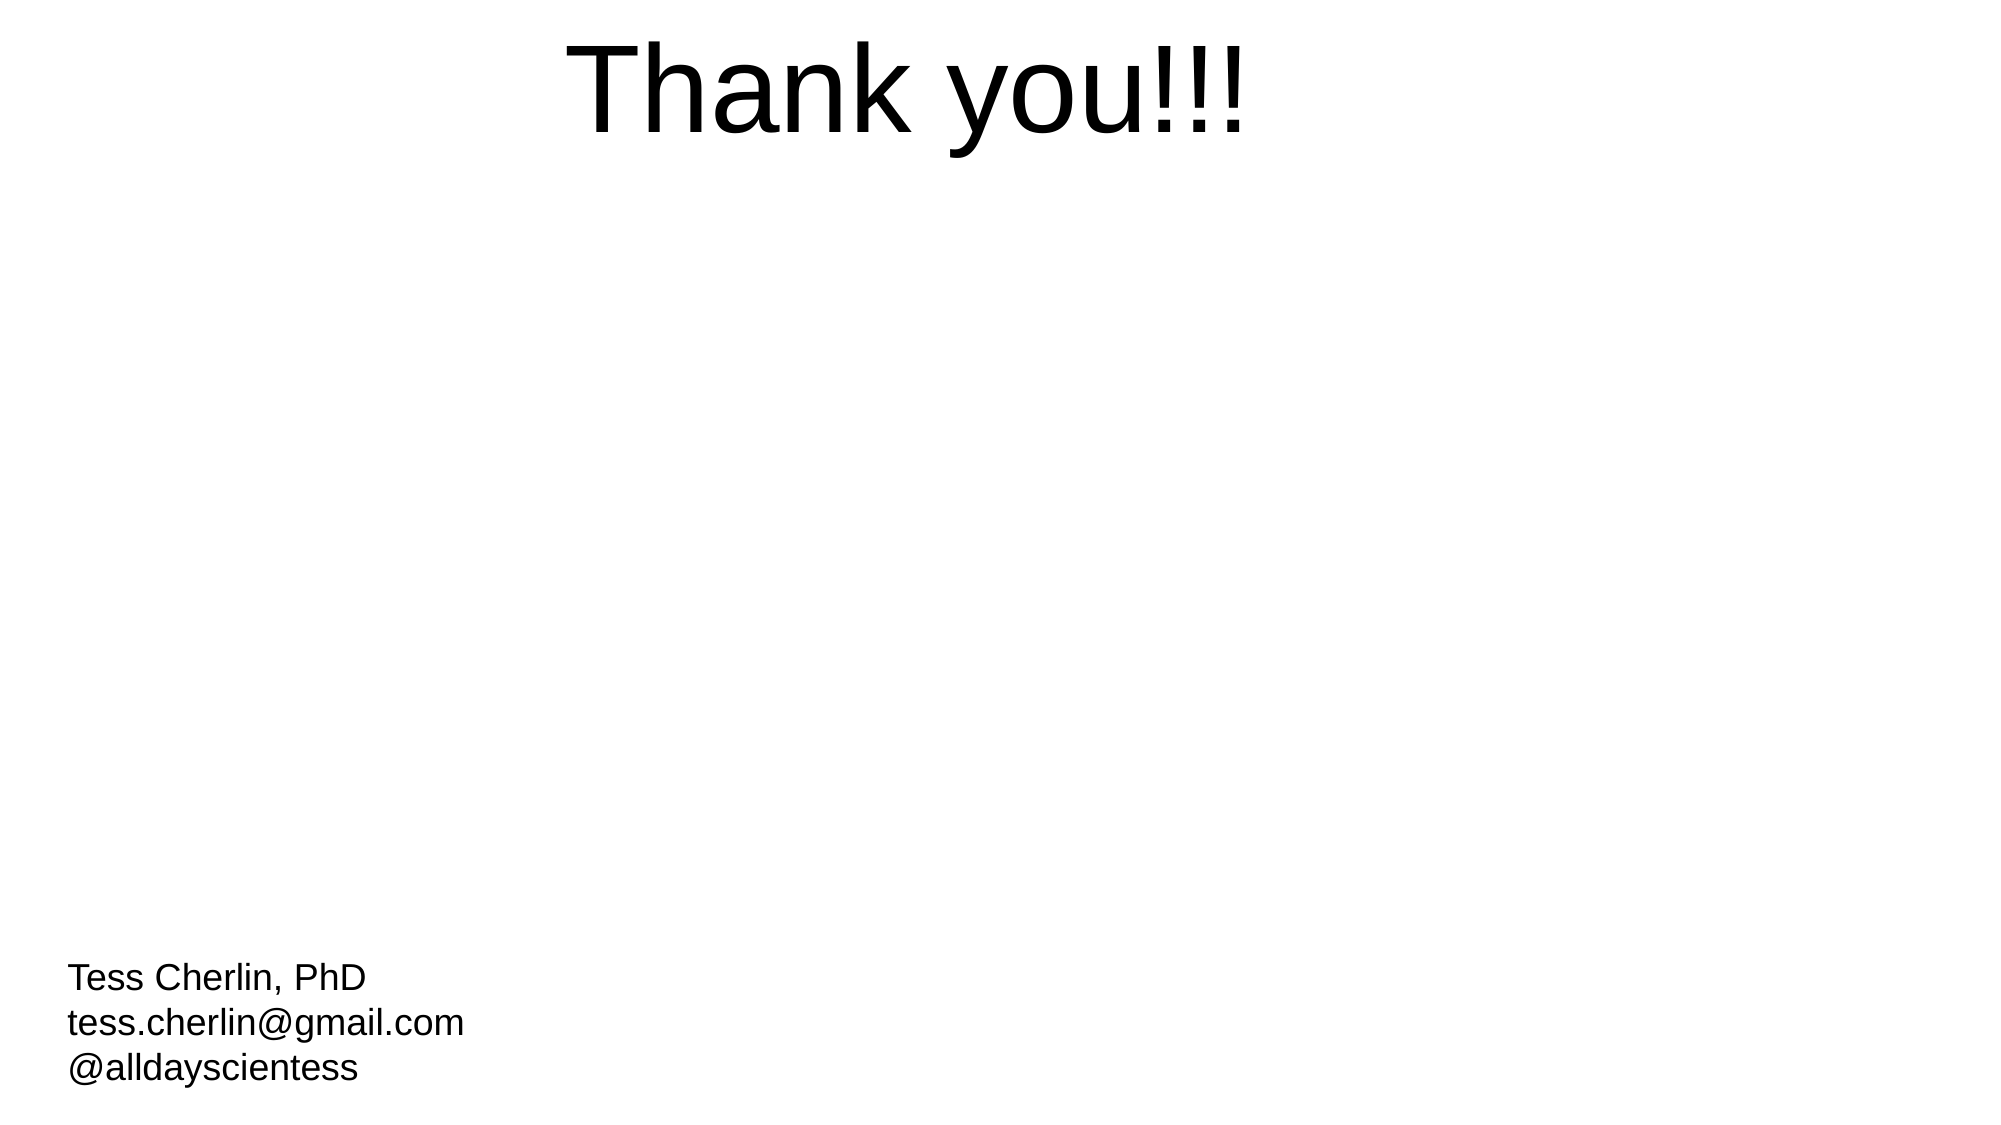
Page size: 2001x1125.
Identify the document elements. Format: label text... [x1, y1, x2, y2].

text_box Tess Cherlin, PhD tess.cherlin@gmail.com @alldayscientess [52, 945, 481, 1096]
text_box Thank you!!! [549, 0, 1268, 165]
